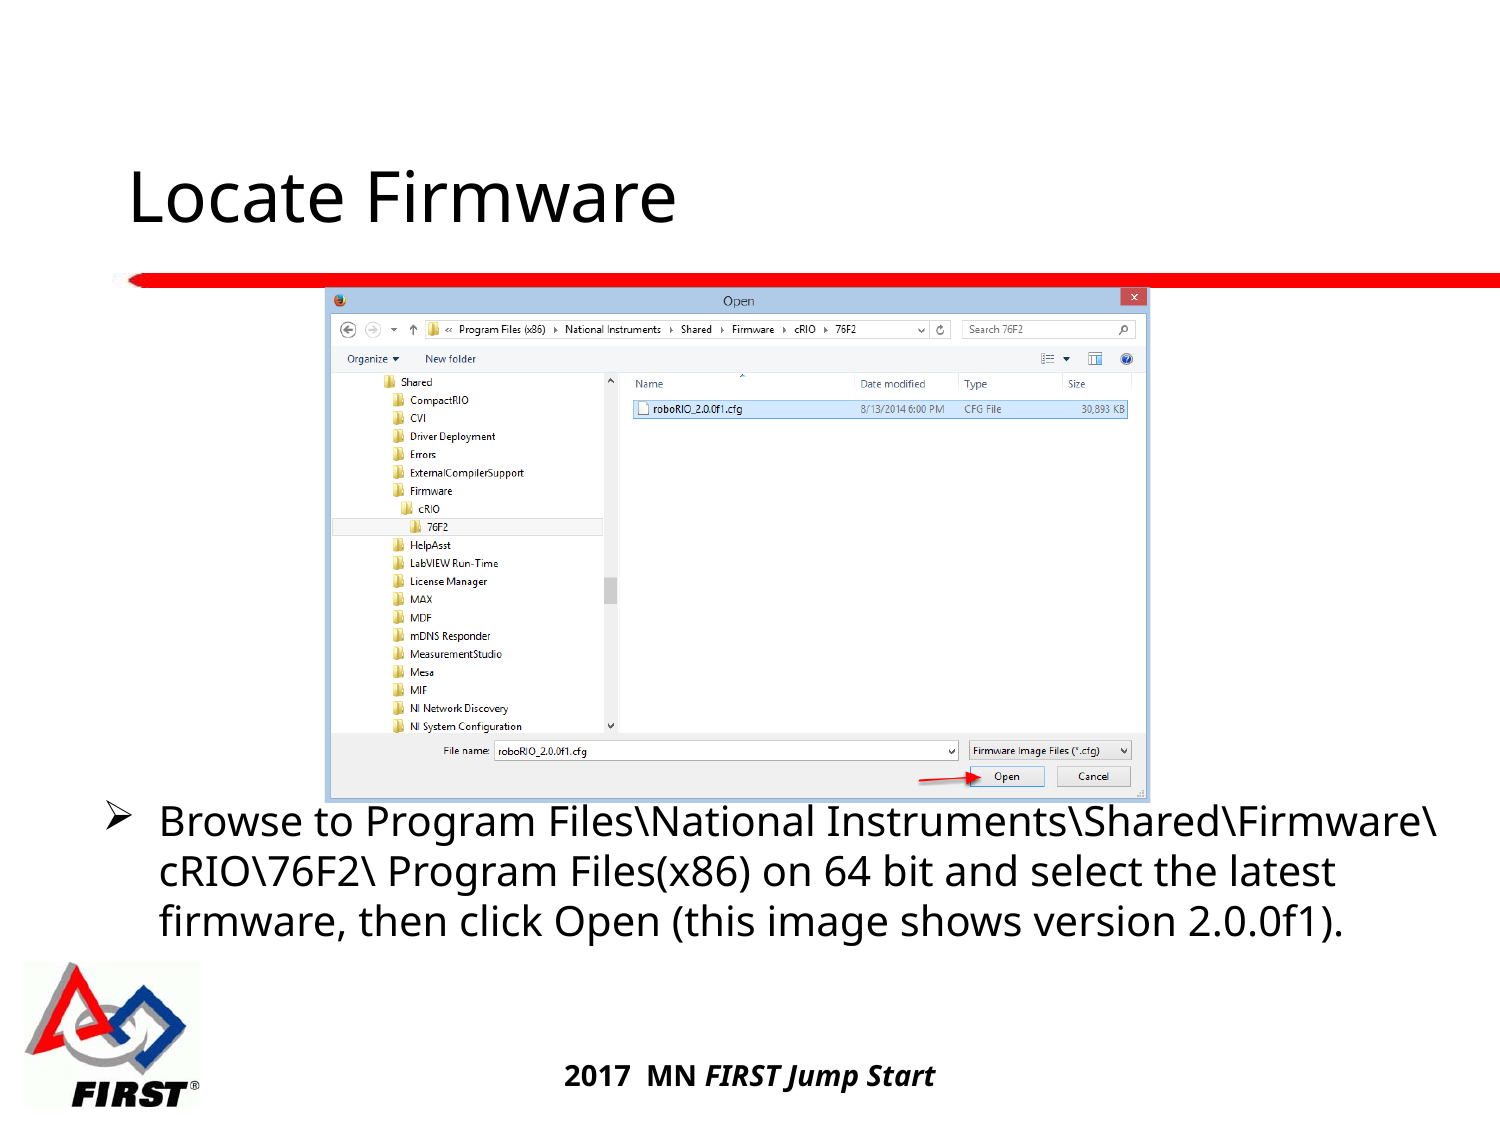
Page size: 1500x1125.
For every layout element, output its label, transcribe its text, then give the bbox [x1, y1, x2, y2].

picture [24, 962, 200, 1049]
title Locate Firmware [112, 99, 1388, 288]
picture [324, 287, 1151, 804]
footer 2017 MN FIRST Jump Start [0, 1049, 1500, 1101]
list Browse to Program Files\National Instruments\Shared\Firmware\cRIO\76F2\ Program Files(x86) on 64 bit and select the latest firmware, then click Open (this image shows version 2.0.0f1). [87, 787, 1500, 1038]
picture [24, 1101, 200, 1107]
picture [1388, 273, 1500, 288]
